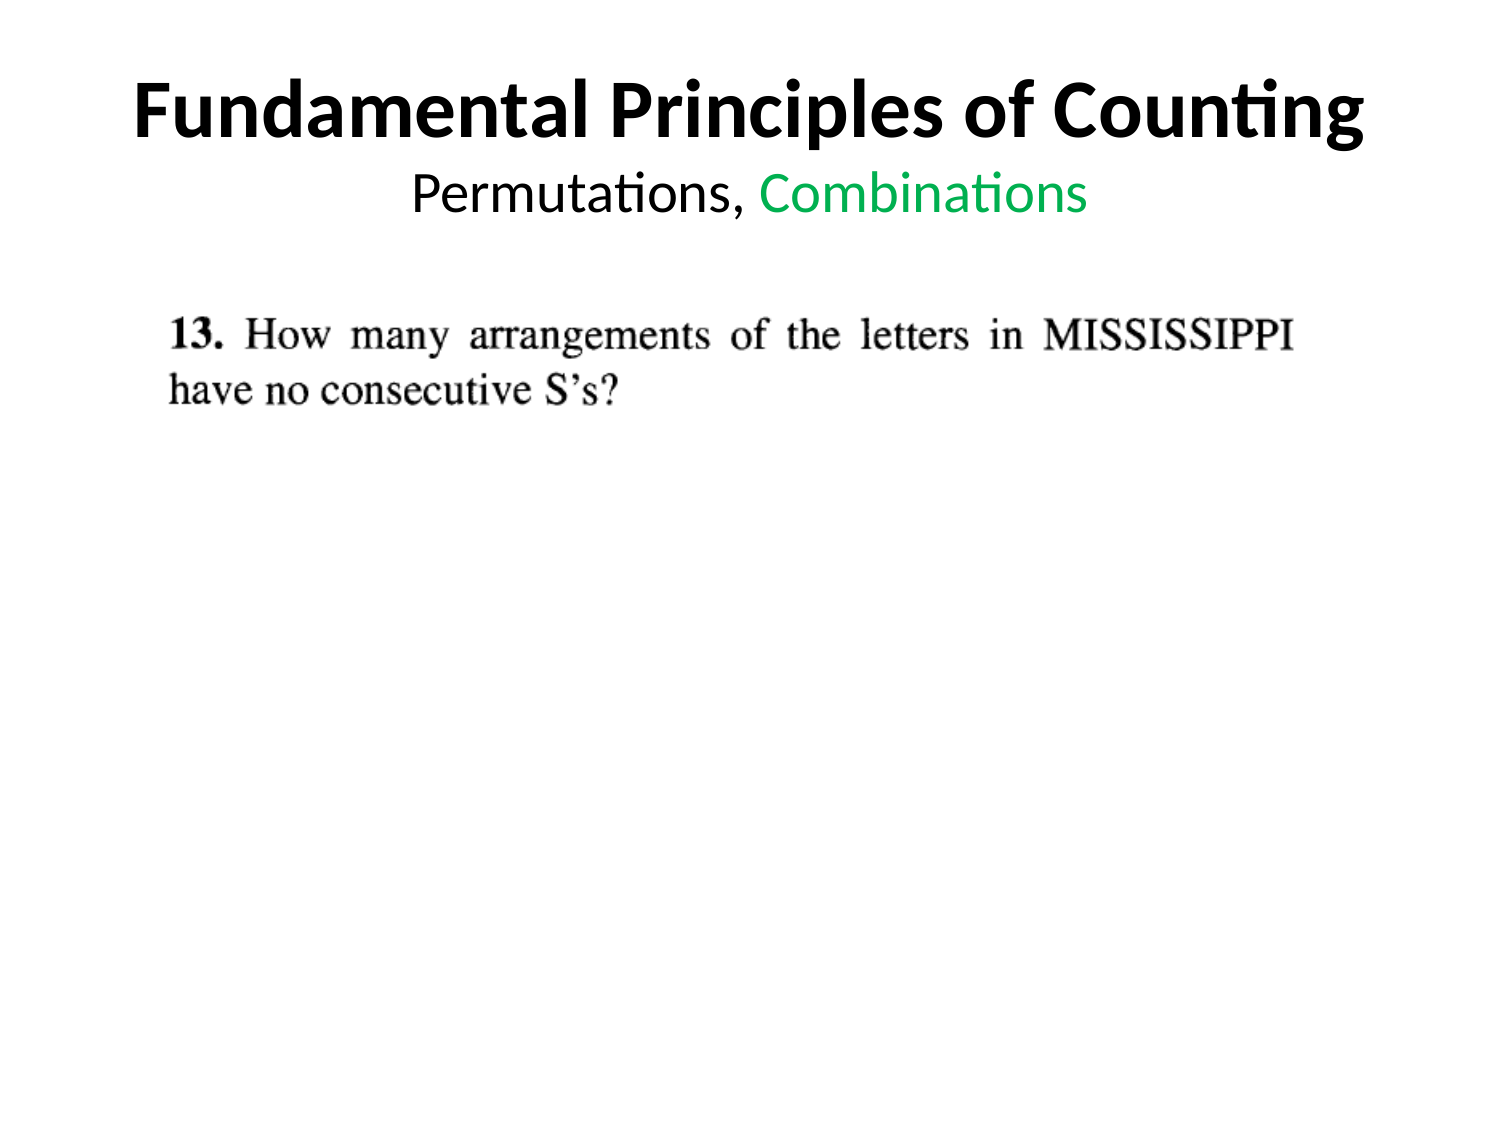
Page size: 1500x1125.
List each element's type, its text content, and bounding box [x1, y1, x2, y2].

title Fundamental Principles of Counting Permutations, Combinations [75, 45, 1425, 233]
picture [149, 299, 1313, 422]
